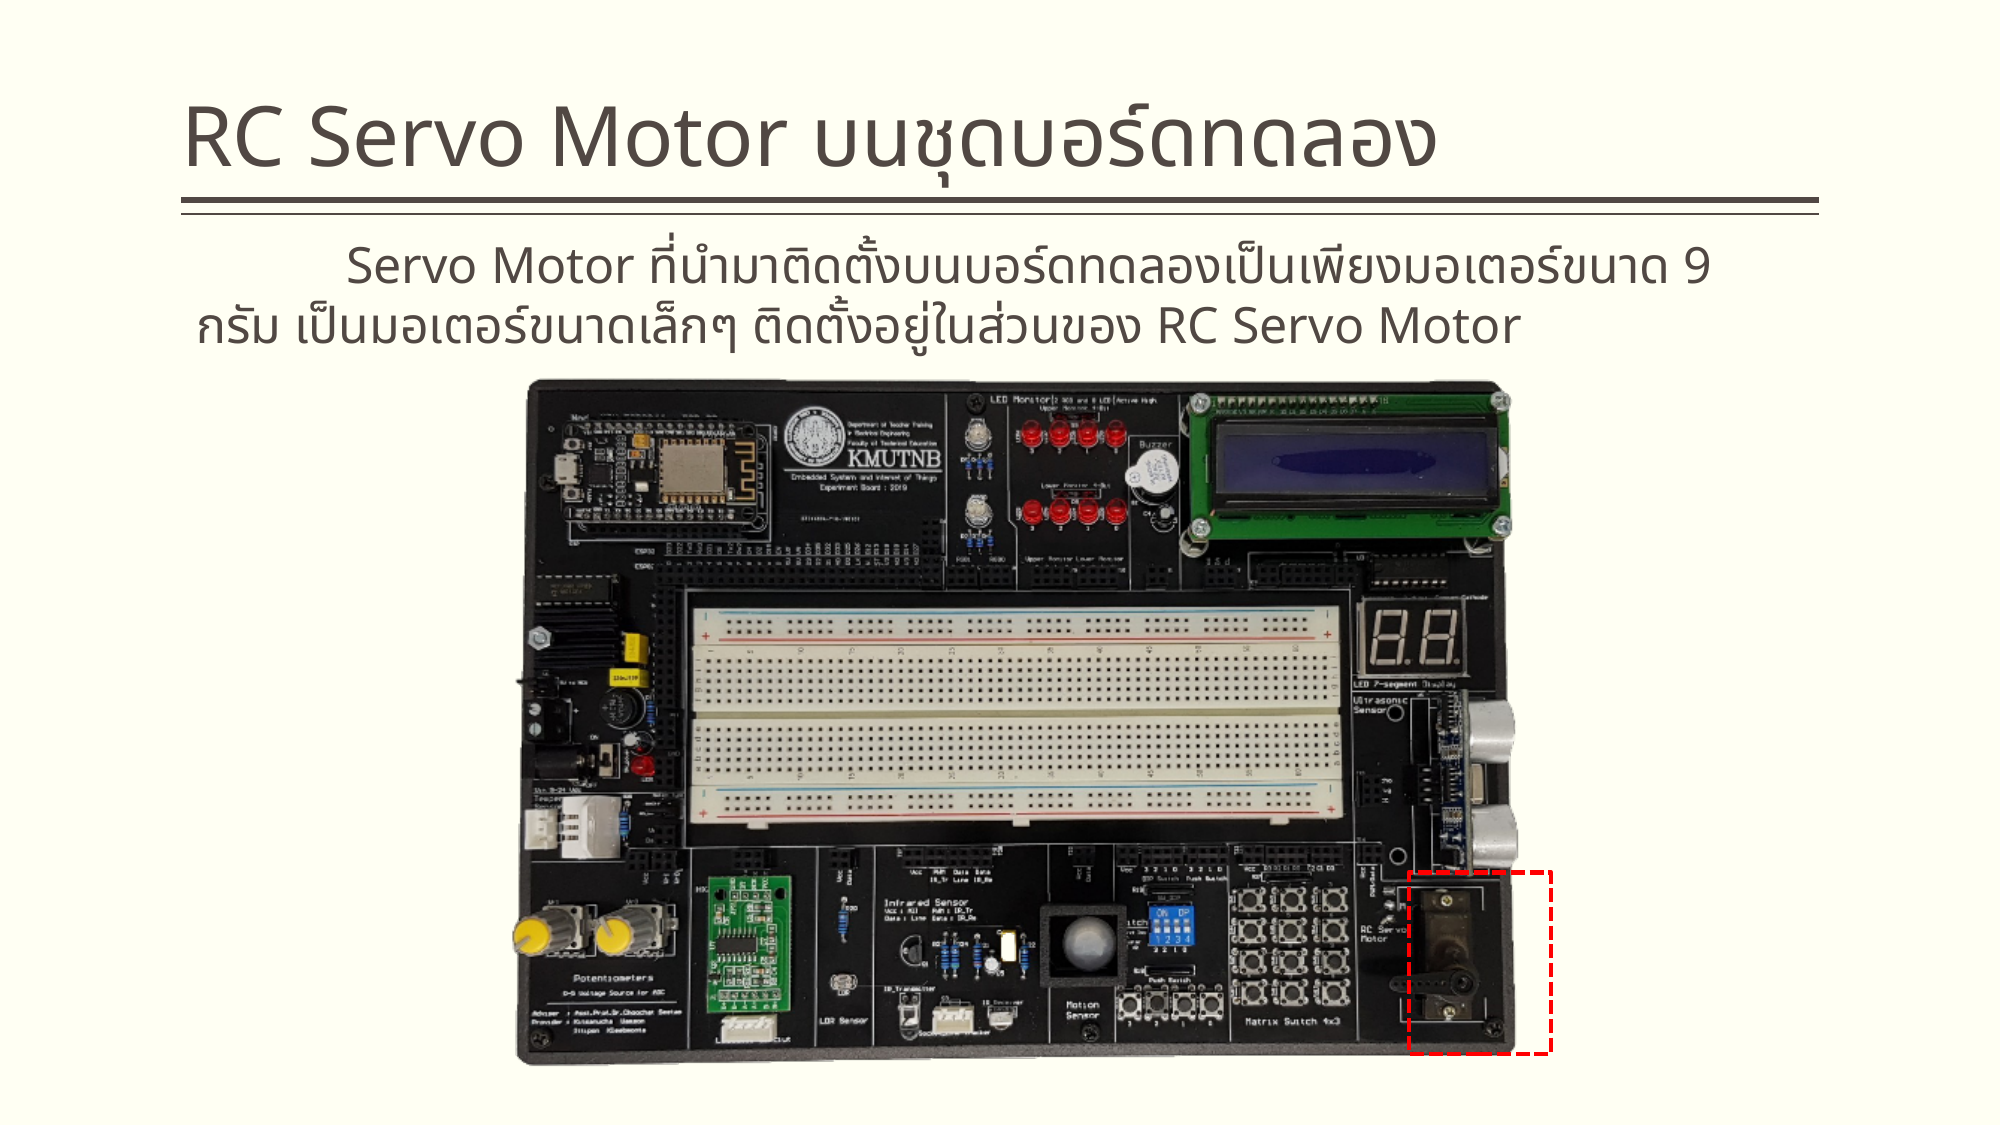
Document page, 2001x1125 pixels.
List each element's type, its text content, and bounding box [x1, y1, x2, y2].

picture [495, 362, 1551, 1090]
text_box Servo Motor ที่นำมาติดตั้งบนบอร์ดทดลองเป็นเพียงมอเตอร์ขนาด 9 กรัม เป็นมอเตอร์ขนาดเล็กๆ ติดตั้งอยู่ในส่วนของ RC Servo Motor [181, 225, 1819, 361]
title RC Servo Motor บนชุดบอร์ดทดลอง [181, 12, 1819, 193]
